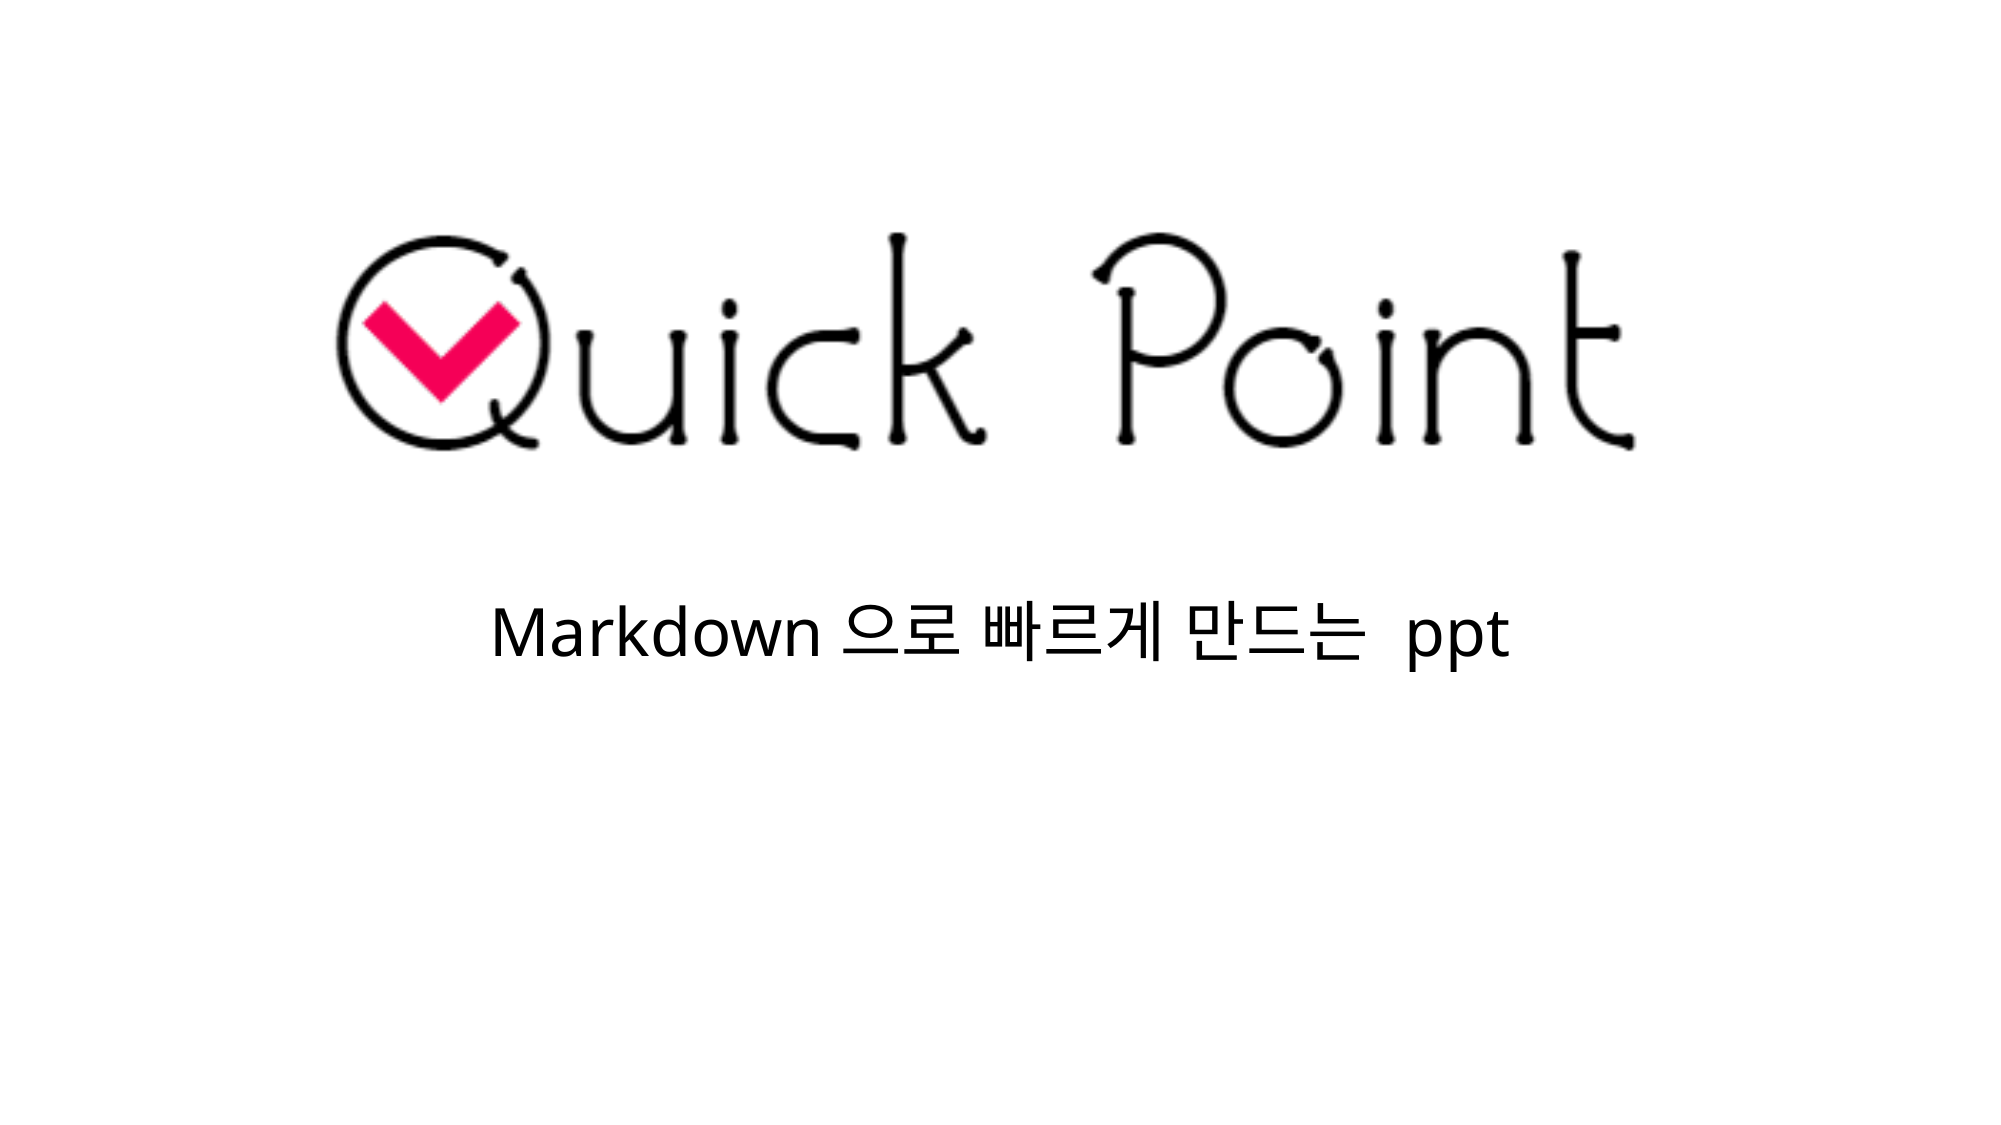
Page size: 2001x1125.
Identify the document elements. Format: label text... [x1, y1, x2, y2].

picture [246, 185, 1754, 526]
subtitle Markdown으로 빠르게 만드는 ppt [249, 590, 1750, 863]
